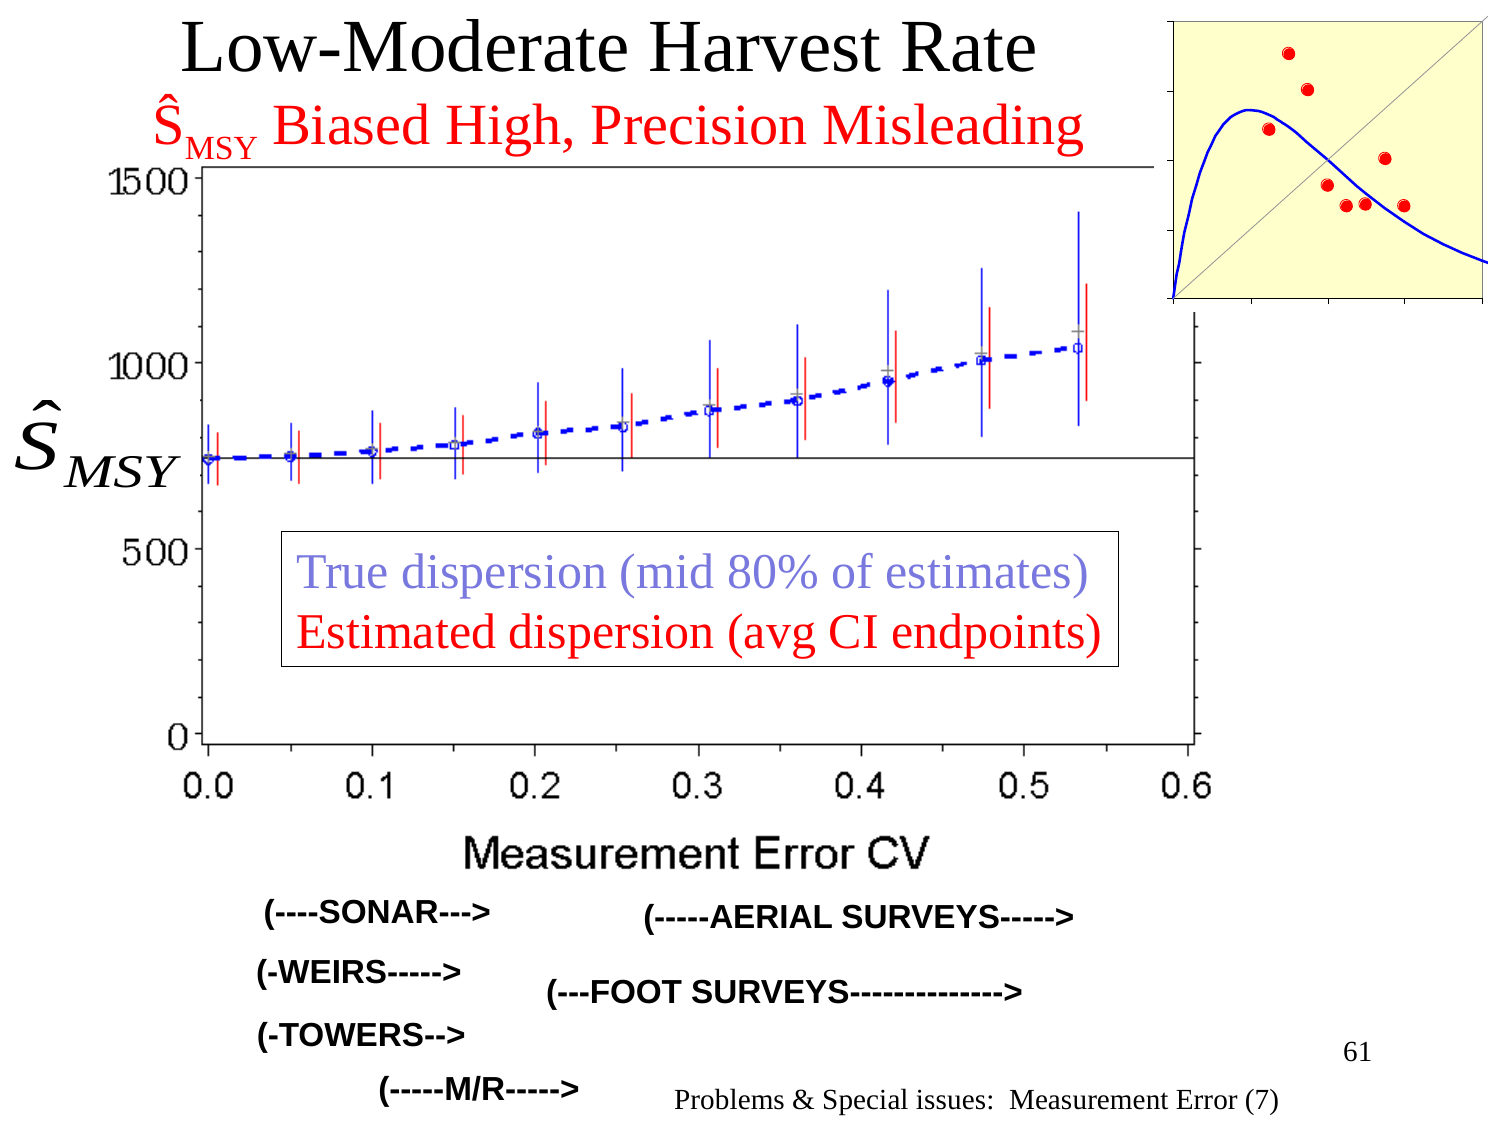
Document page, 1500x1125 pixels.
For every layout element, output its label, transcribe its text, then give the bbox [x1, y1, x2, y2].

title Low-Moderate Harvest Rate ŜMSY Biased High, Precision Misleading [112, 0, 1126, 135]
picture [87, 0, 1500, 888]
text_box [240, 882, 1113, 1116]
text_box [0, 387, 201, 506]
text_box Problems & Special issues: Measurement Error (7) [620, 1073, 1334, 1125]
text_box 61 [1116, 1024, 1388, 1100]
